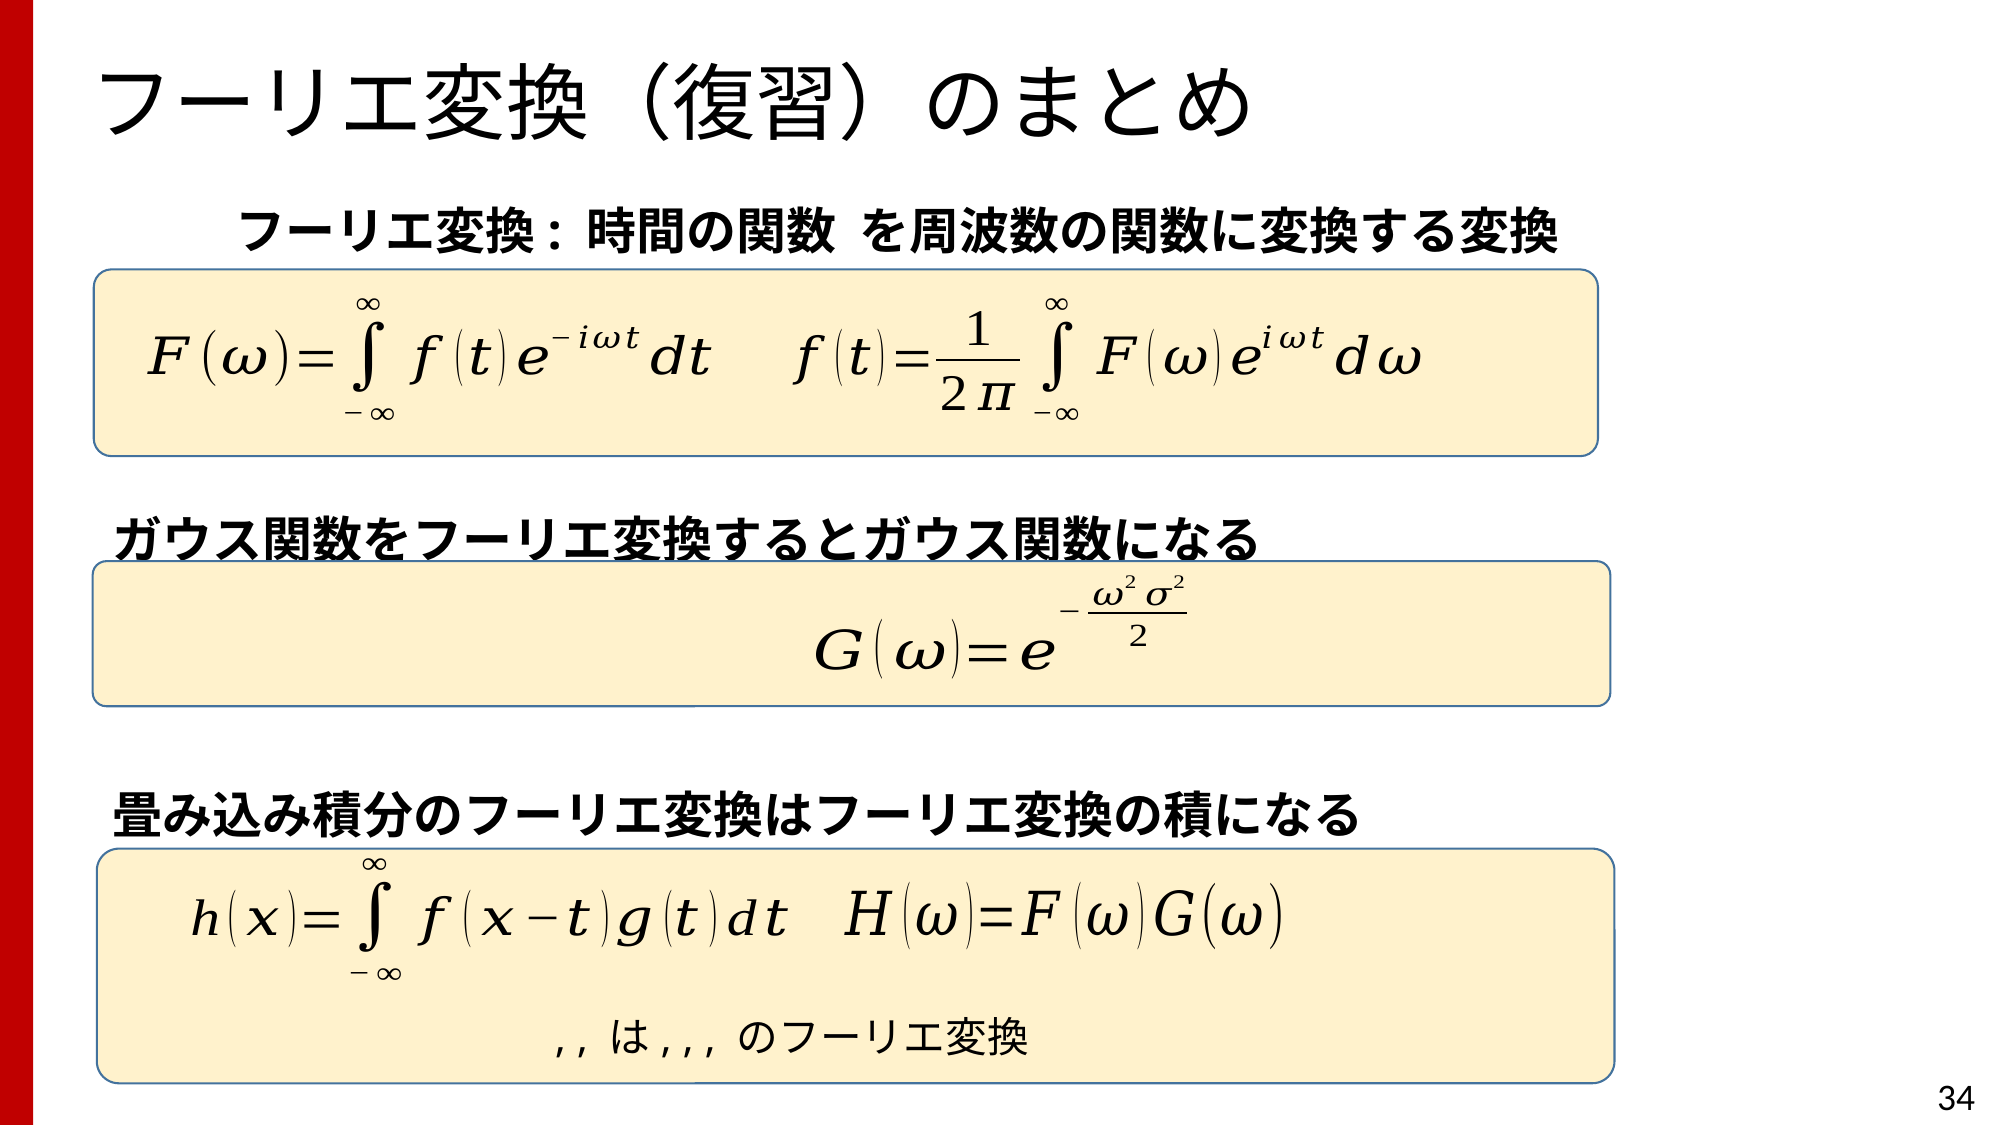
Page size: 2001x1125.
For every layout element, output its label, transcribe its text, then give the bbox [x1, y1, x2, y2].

text_box ガウス関数をフーリエ変換するとガウス関数になる [97, 500, 1278, 557]
slide_number 34 [1539, 1065, 1990, 1125]
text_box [93, 269, 1598, 457]
text_box [95, 847, 1616, 1085]
title フーリエ変換（復習）のまとめ [75, 46, 1958, 167]
text_box 畳み込み積分のフーリエ変換はフーリエ変換の積になる [98, 775, 1378, 851]
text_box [92, 557, 1611, 707]
